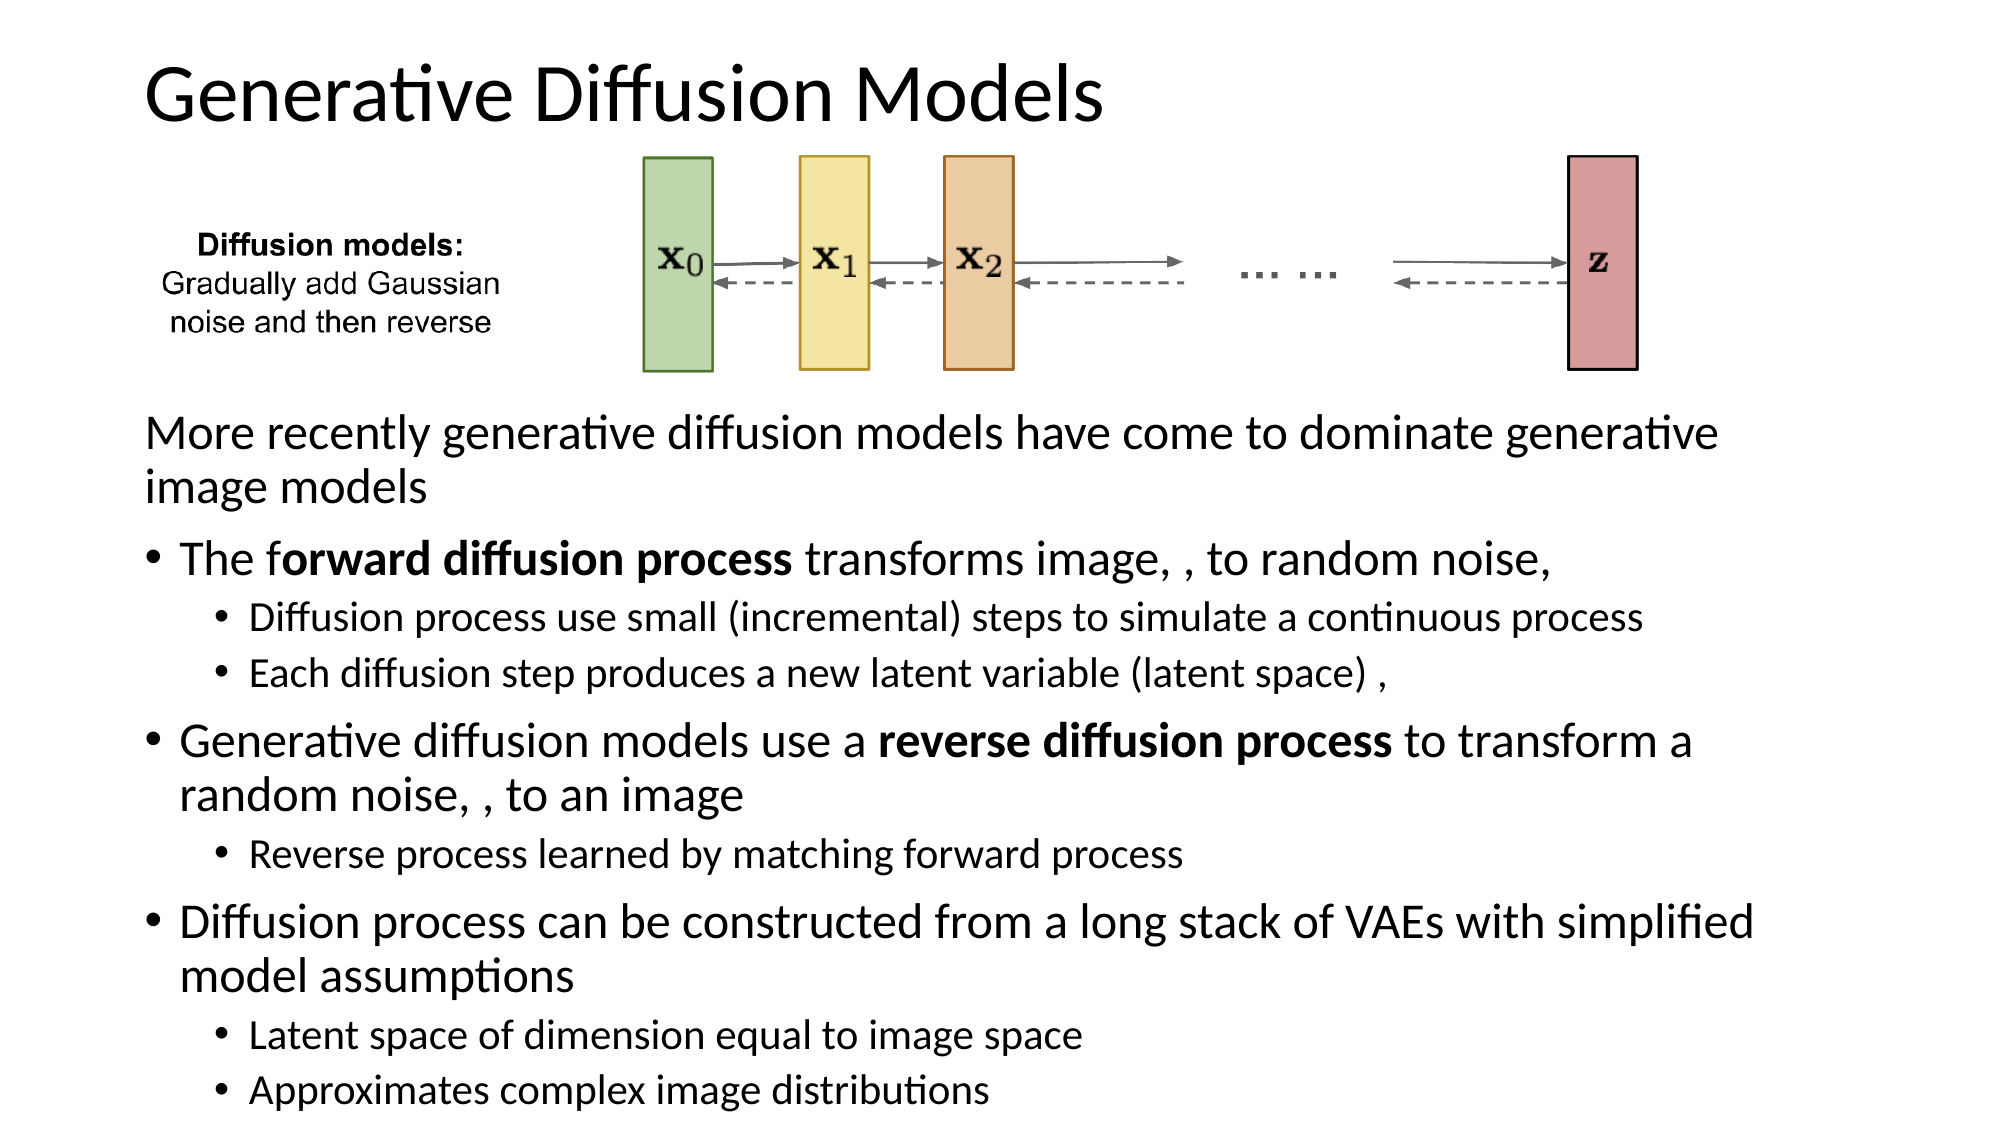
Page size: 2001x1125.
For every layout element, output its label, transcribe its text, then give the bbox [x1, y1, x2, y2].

picture [152, 150, 1652, 378]
title Generative Diffusion Models [129, 22, 1855, 166]
